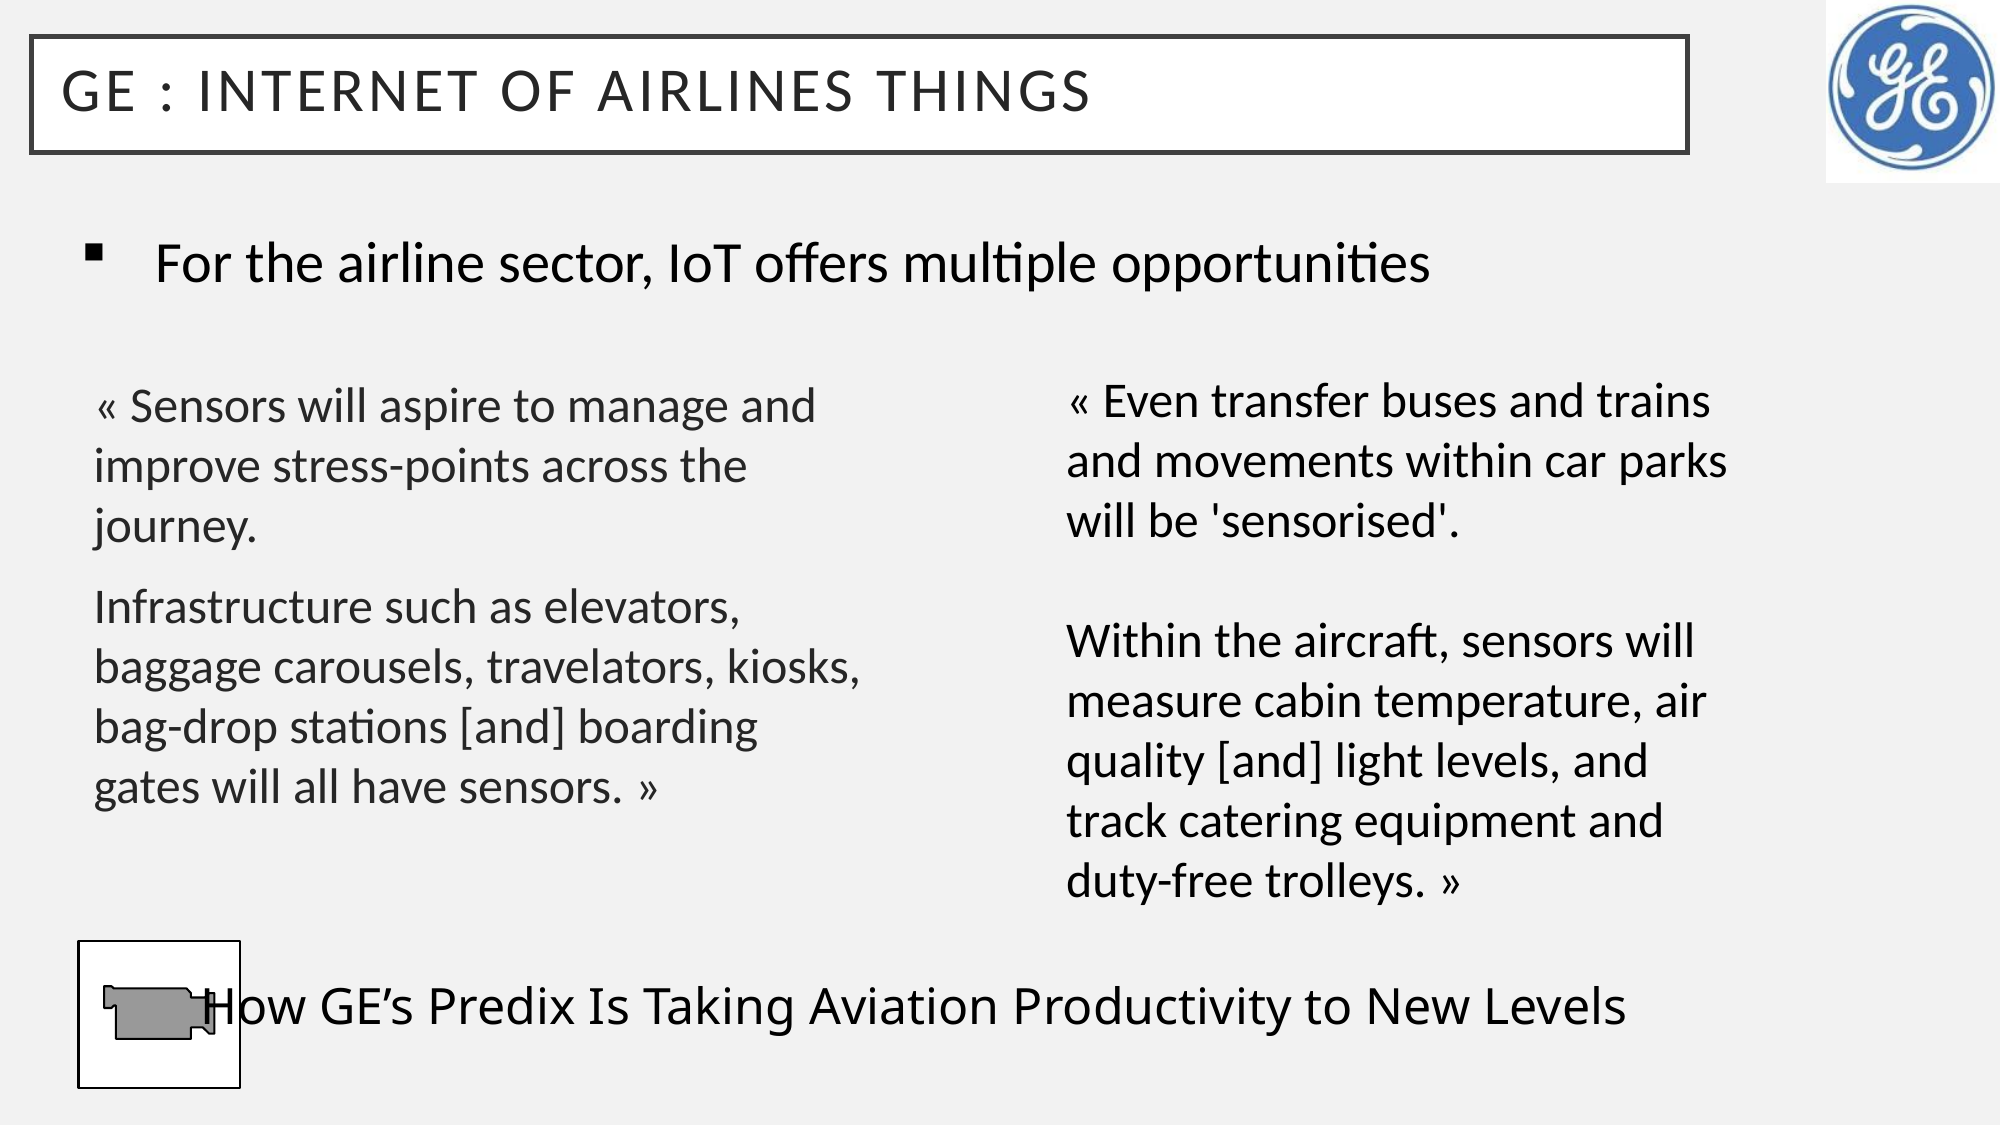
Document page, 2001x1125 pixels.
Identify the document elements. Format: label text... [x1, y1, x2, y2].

list « Sensors will aspire to manage and improve stress-points across the journey. Infrastructure such as elevators, baggage carousels, travelators, kiosks, bag-drop stations [and] boarding gates will all have sensors. » [78, 365, 882, 939]
title GE : Internet Of AirLINES Things [29, 34, 1690, 155]
text_box For the airline sector, IoT offers multiple opportunities [65, 217, 1461, 347]
picture [1826, 0, 2000, 183]
text_box How GE’s Predix Is Taking Aviation Productivity to New Levels [186, 966, 1643, 1087]
text_box [77, 940, 241, 1089]
text_box « Even transfer buses and trains and movements within car parks will be 'sensorised'. Within the aircraft, sensors will measure cabin temperature, air quality [and] light levels, and track catering equipment and duty-free trolleys. » [1051, 300, 1762, 961]
